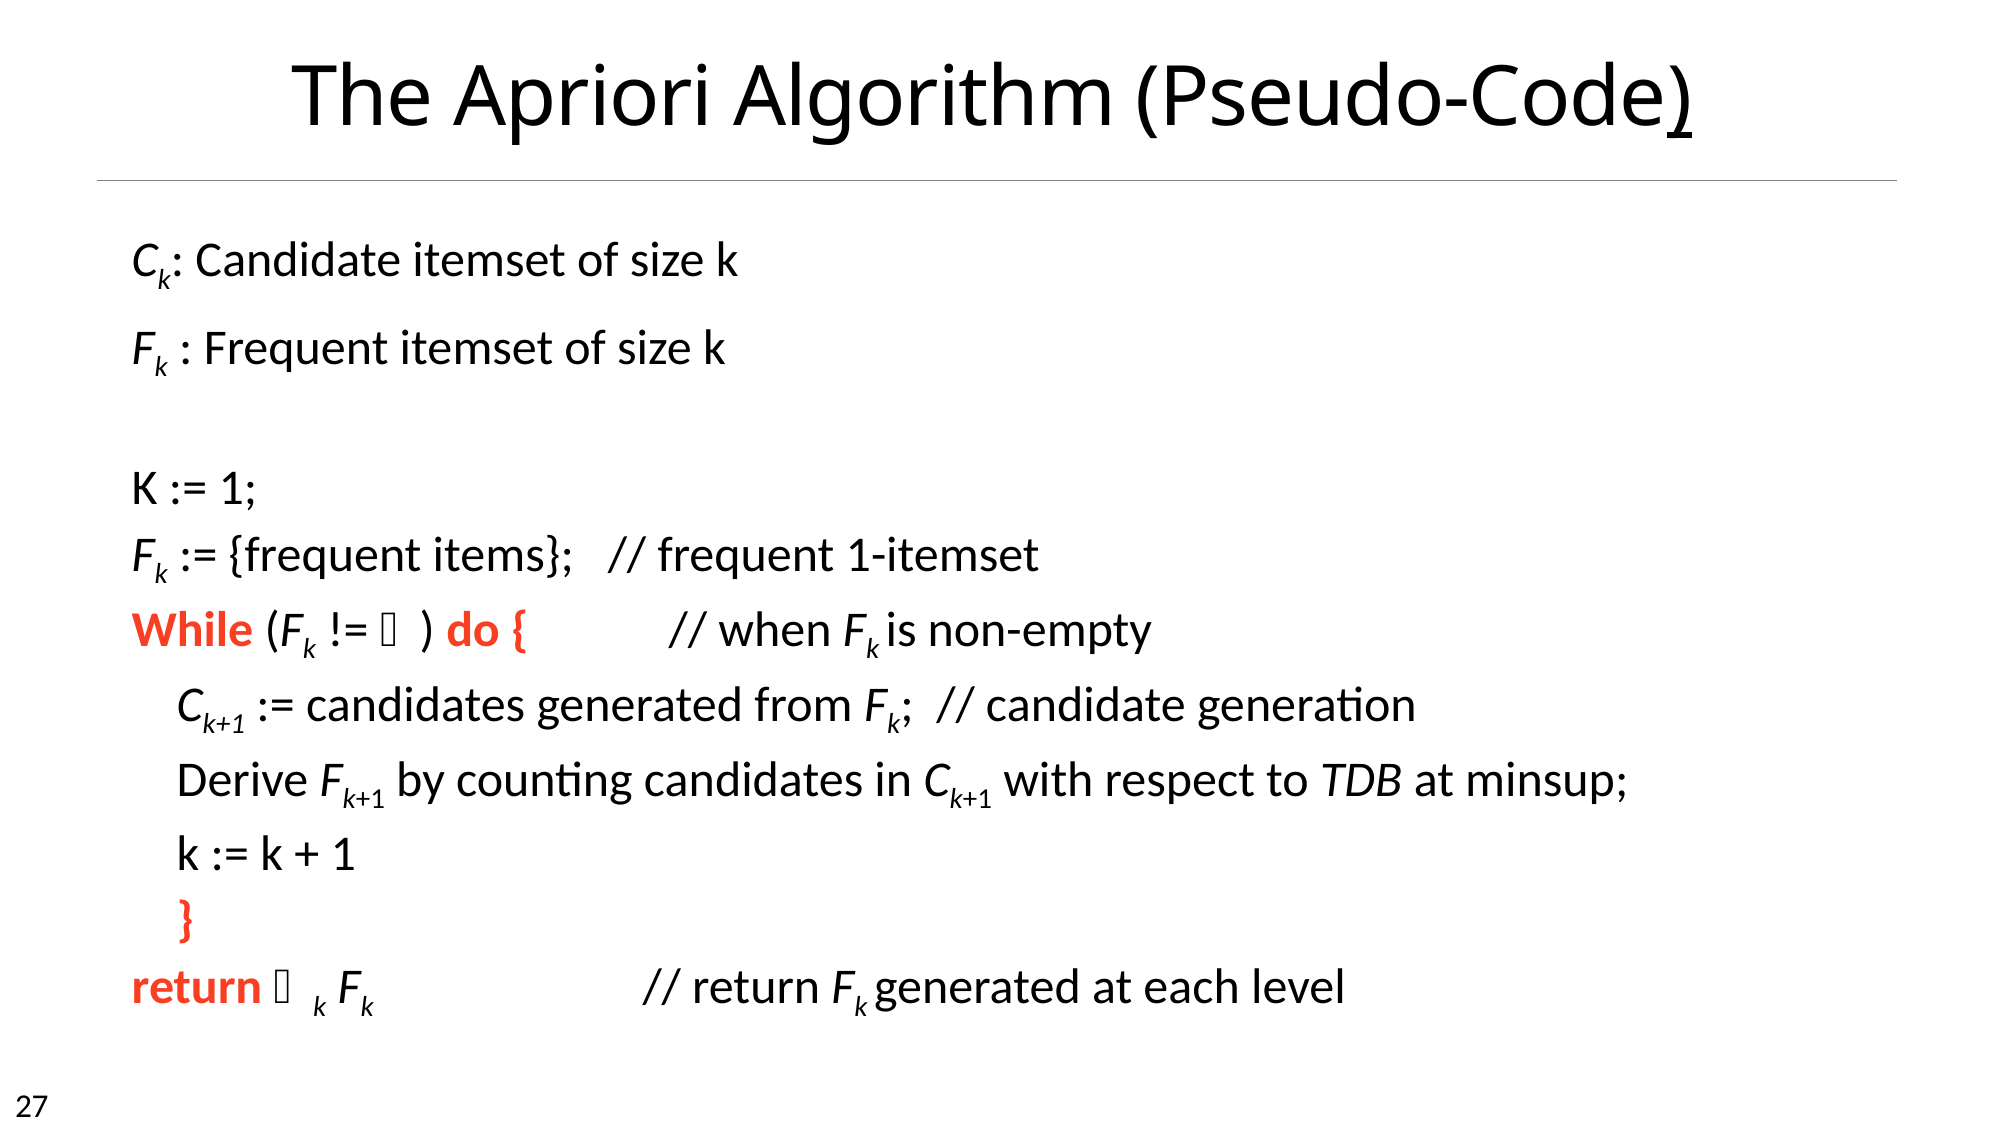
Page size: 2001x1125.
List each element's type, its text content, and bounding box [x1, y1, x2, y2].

title The Apriori Algorithm (Pseudo-Code) [166, 37, 1817, 150]
list Ck: Candidate itemset of size k Fk : Frequent itemset of size k K := 1; Fk := {frequent items}; // frequent 1-itemset While (Fk != ) do { // when Fk is non-empty Ck+1 := candidates generated from Fk; // candidate generation Derive Fk+1 by counting candidates in Ck+1 with respect to TDB at minsup; k := k + 1 } return k Fk // return Fk generated at each level [116, 212, 1900, 1050]
